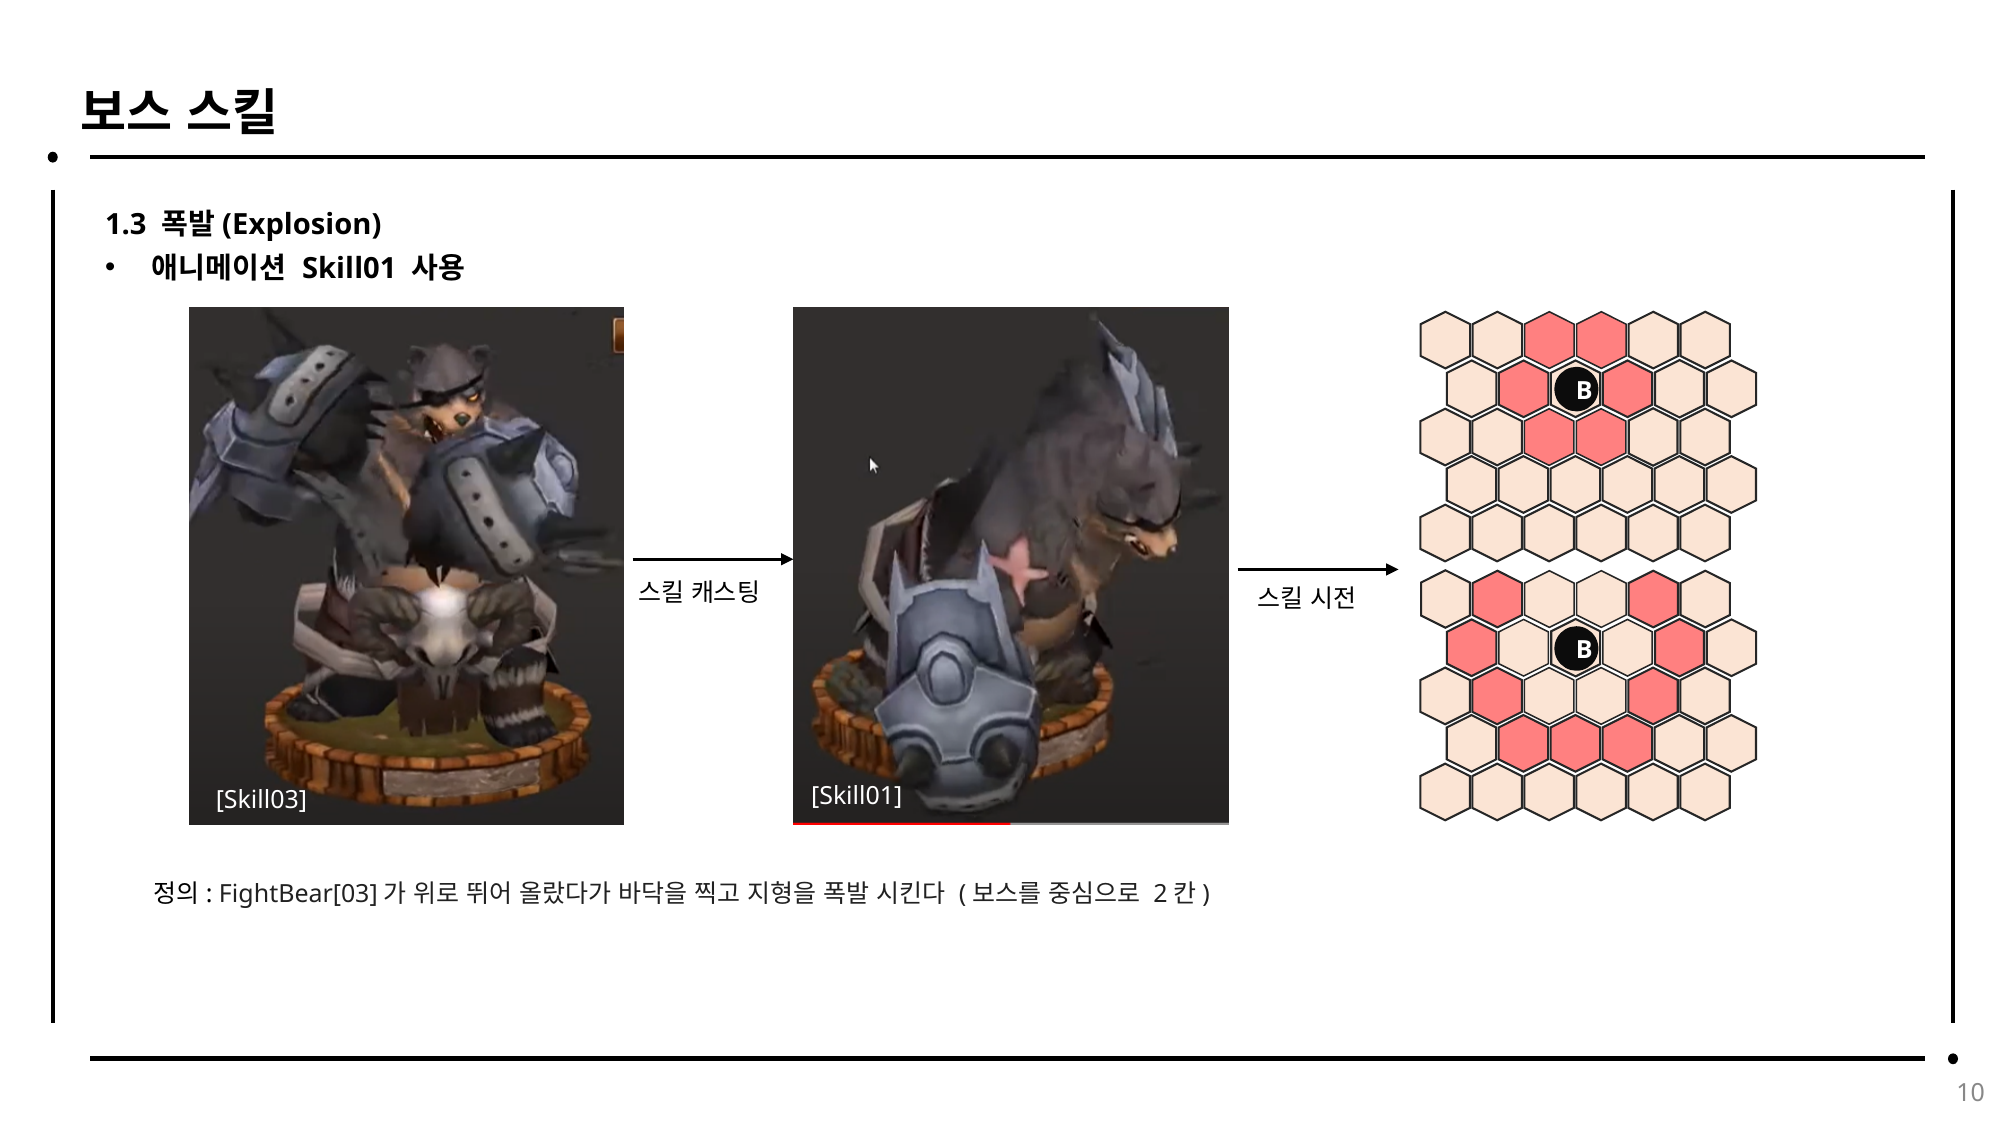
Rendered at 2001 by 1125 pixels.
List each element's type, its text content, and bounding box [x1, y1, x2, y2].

picture [793, 307, 1229, 825]
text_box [1420, 311, 1757, 821]
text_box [48, 152, 1958, 1064]
slide_number 10 [1550, 1063, 2000, 1123]
title 보스 스킬 [65, 5, 1791, 151]
picture [188, 307, 624, 825]
